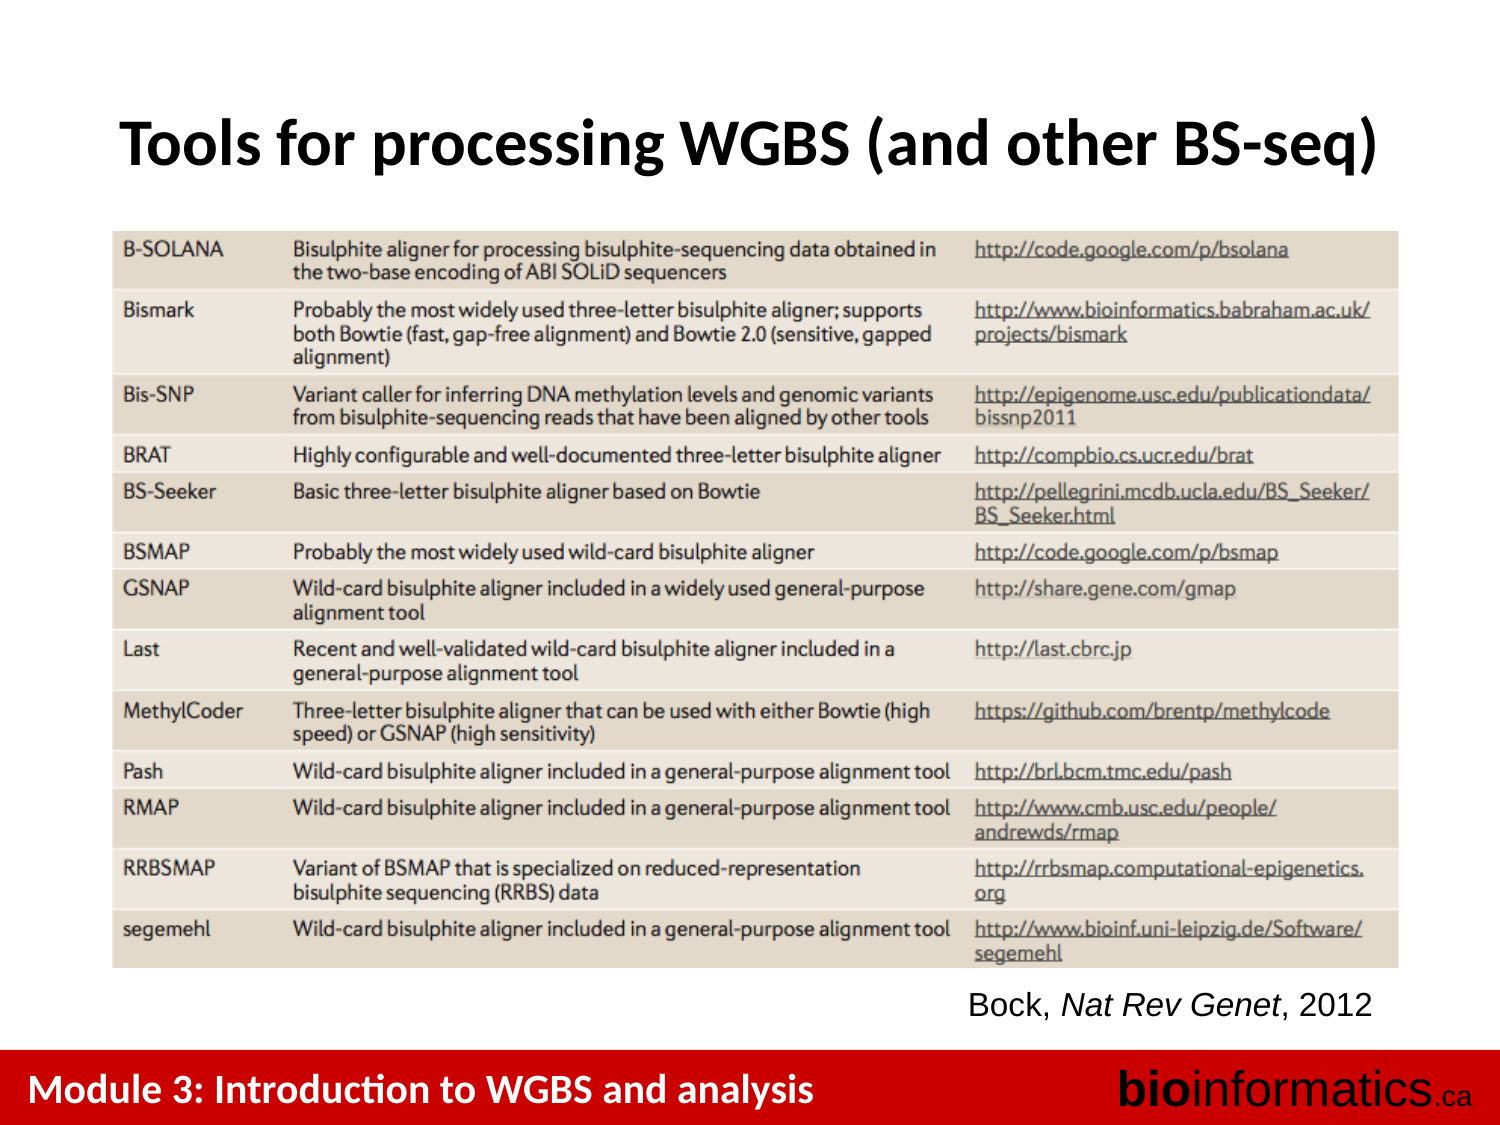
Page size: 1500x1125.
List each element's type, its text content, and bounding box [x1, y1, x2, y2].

picture [111, 231, 1399, 968]
title Tools for processing WGBS (and other BS-seq) [24, 45, 1475, 233]
text_box Bock, Nat Rev Genet, 2012 [953, 976, 1389, 1031]
